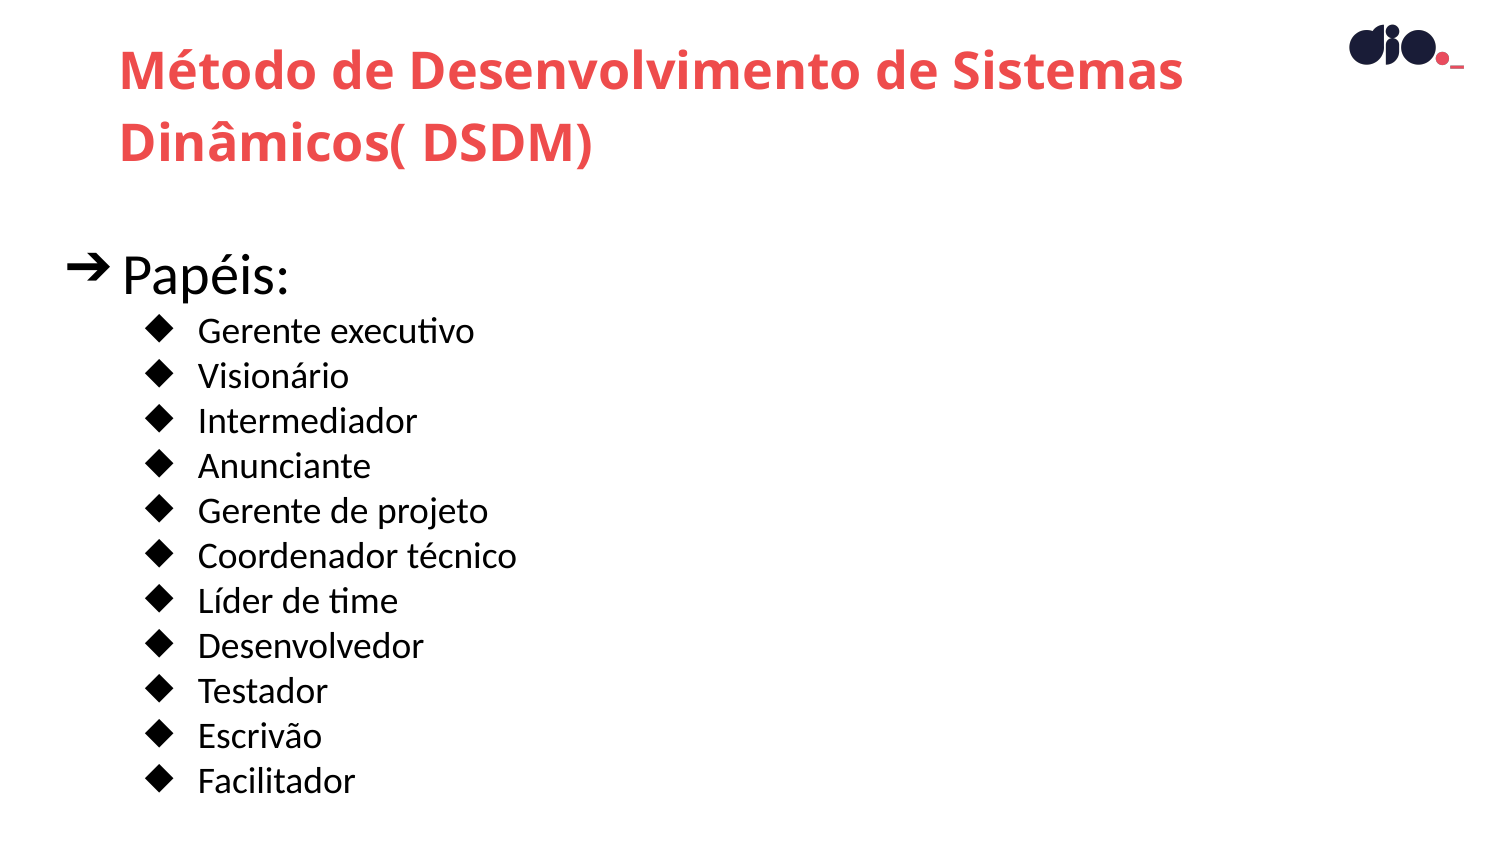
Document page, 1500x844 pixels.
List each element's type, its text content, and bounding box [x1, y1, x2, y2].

text_box Papéis: Gerente executivo Visionário Intermediador Anunciante Gerente de projeto Coordenador técnico Líder de time Desenvolvedor Testador Escrivão Facilitador [32, 221, 1443, 817]
text_box Método de Desenvolvimento de Sistemas Dinâmicos( DSDM) [103, 30, 1423, 170]
picture [1334, 15, 1474, 78]
